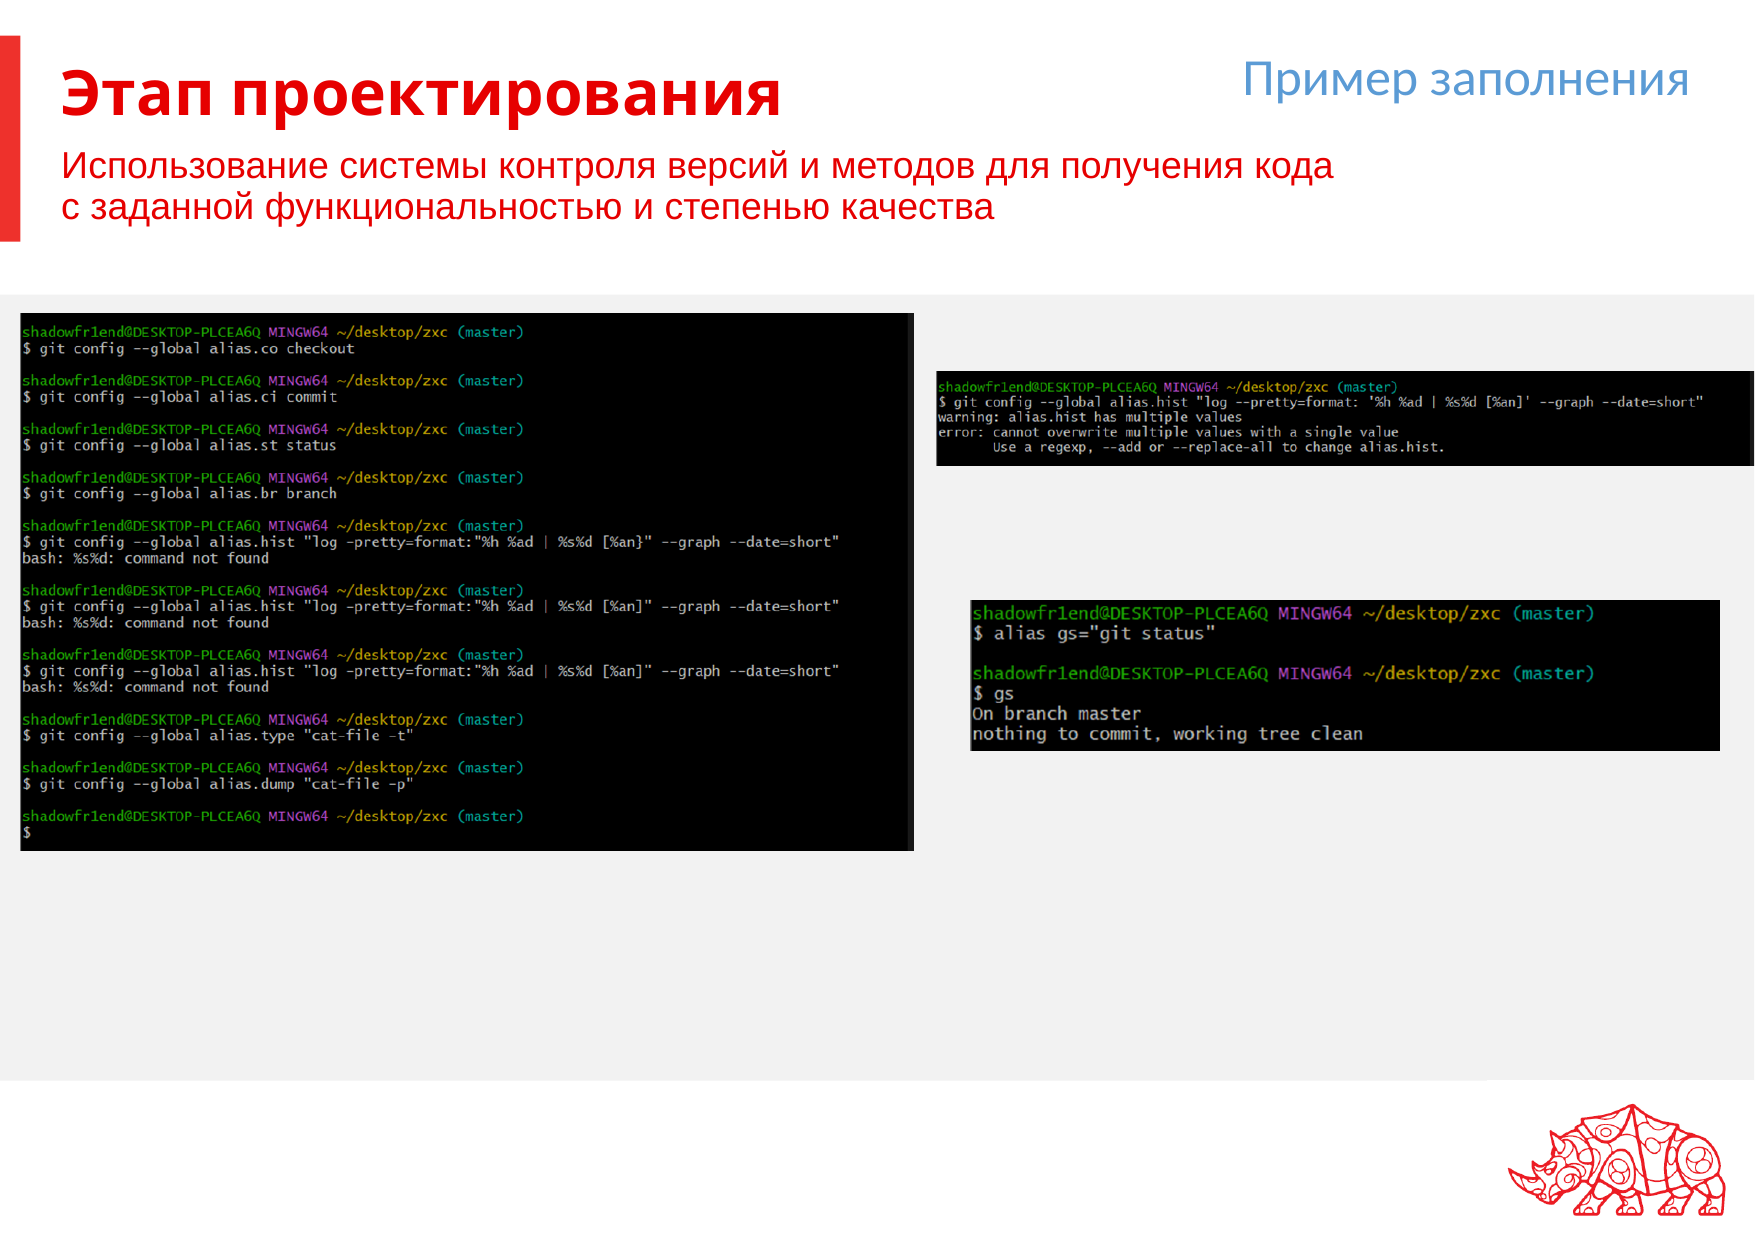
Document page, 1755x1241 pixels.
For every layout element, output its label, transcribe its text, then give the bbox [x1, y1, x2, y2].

picture [936, 371, 1755, 466]
picture [1487, 1080, 1755, 1229]
title Этап проектирования [60, 0, 1650, 200]
picture [970, 600, 1720, 751]
text_box Пример заполнения [1650, 36, 1726, 115]
list Использование системы контроля версий и методов для получения кода с заданной функциональностью и степенью качества [44, 72, 1370, 236]
picture [19, 313, 914, 851]
